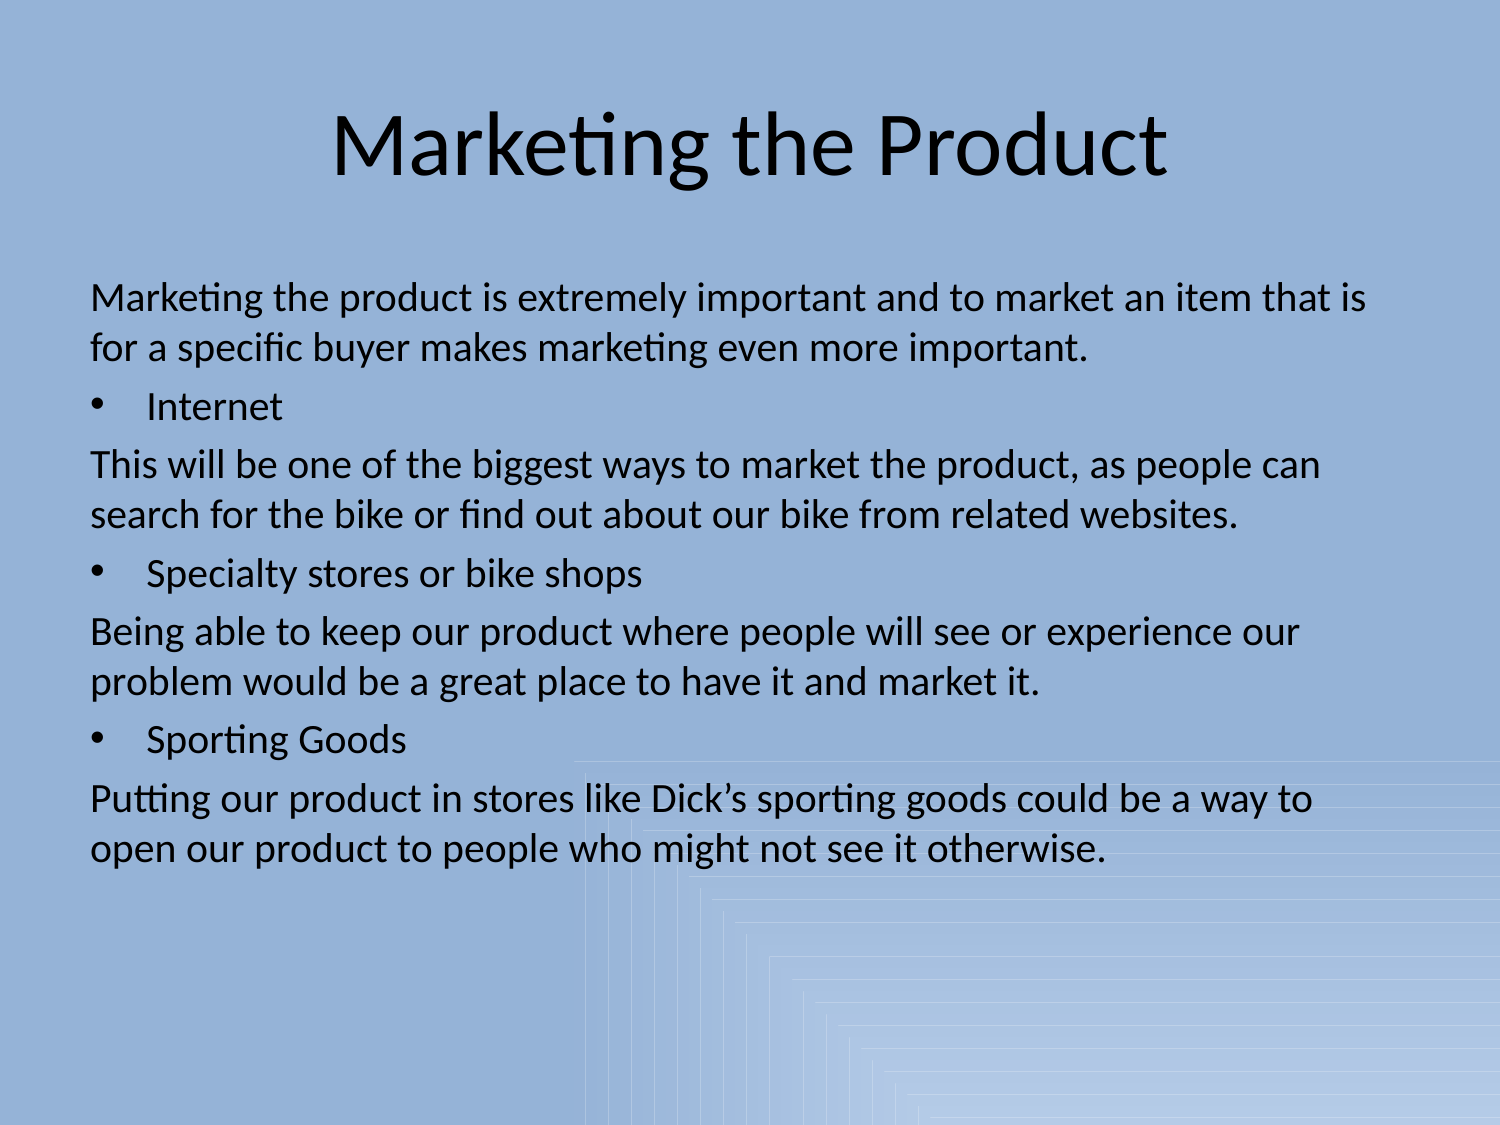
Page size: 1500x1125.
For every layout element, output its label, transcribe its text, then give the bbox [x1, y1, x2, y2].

title Marketing the Product [75, 45, 1425, 233]
list Marketing the product is extremely important and to market an item that is for a specific buyer makes marketing even more important. Internet This will be one of the biggest ways to market the product, as people can search for the bike or find out about our bike from related websites. Specialty stores or bike shops Being able to keep our product where people will see or experience our problem would be a great place to have it and market it. Sporting Goods Putting our product in stores like Dick’s sporting goods could be a way to open our product to people who might not see it otherwise. [75, 262, 1425, 1005]
